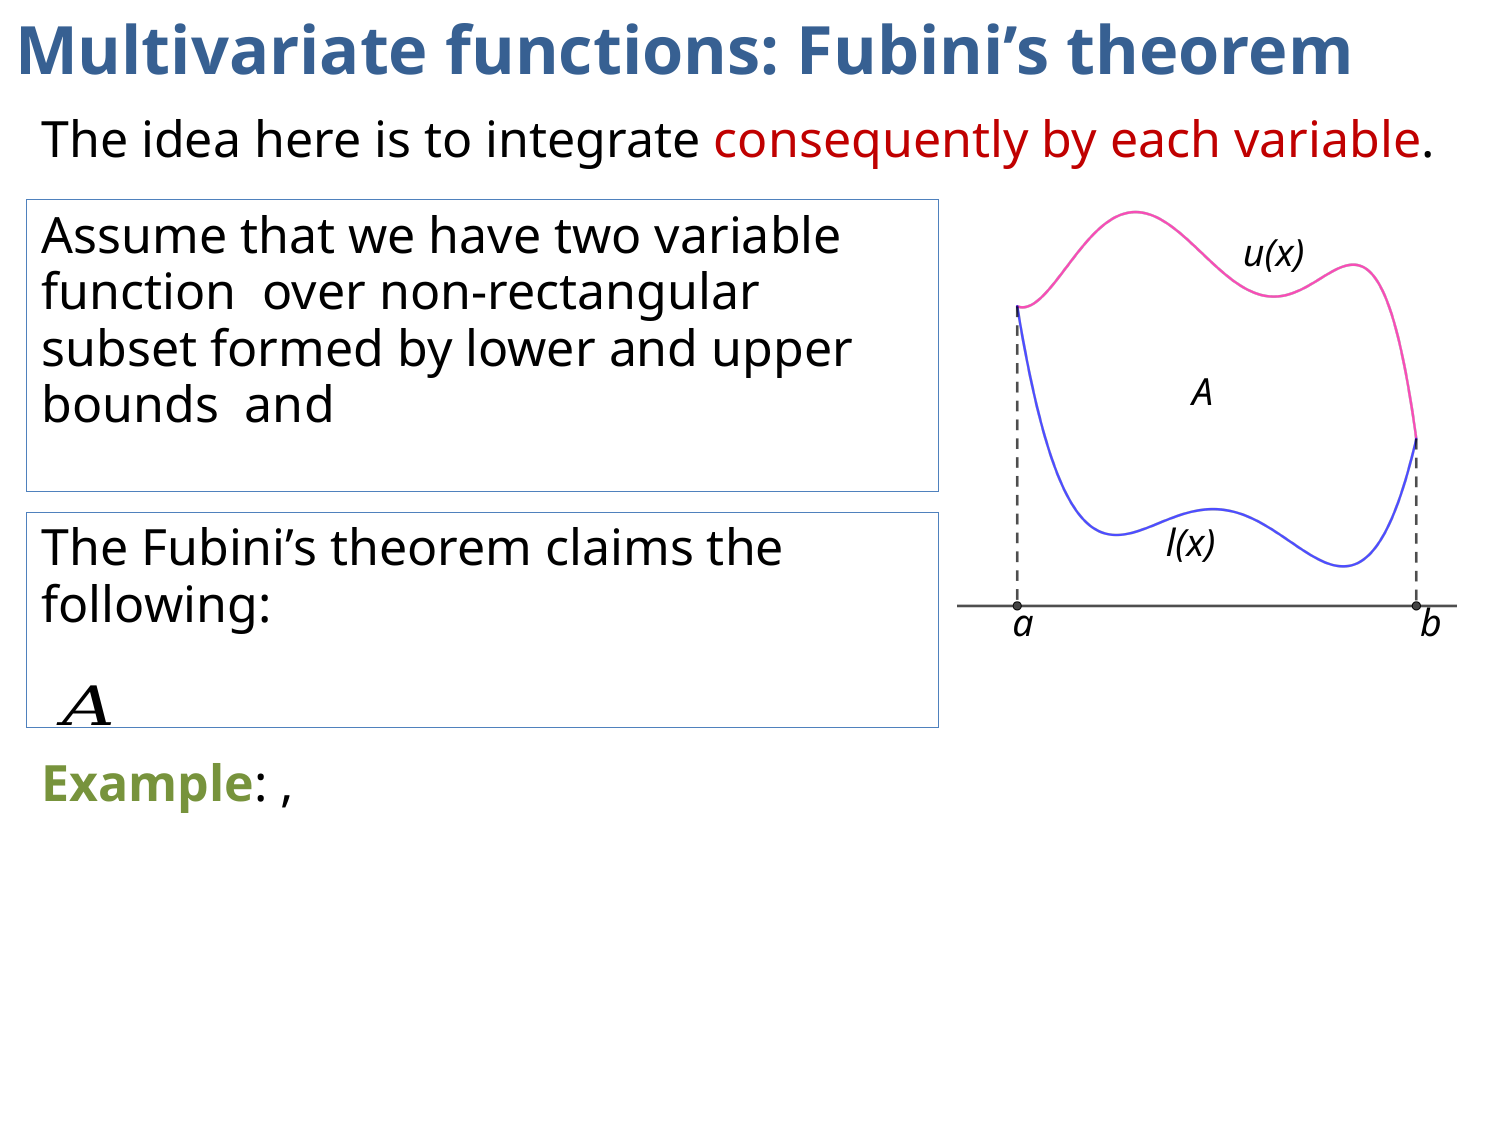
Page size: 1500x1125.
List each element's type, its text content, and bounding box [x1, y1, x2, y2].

picture [957, 186, 1457, 668]
text_box The idea here is to integrate consequently by each variable. [26, 103, 1474, 185]
title Multivariate functions: Fubini’s theorem [0, 0, 1500, 102]
